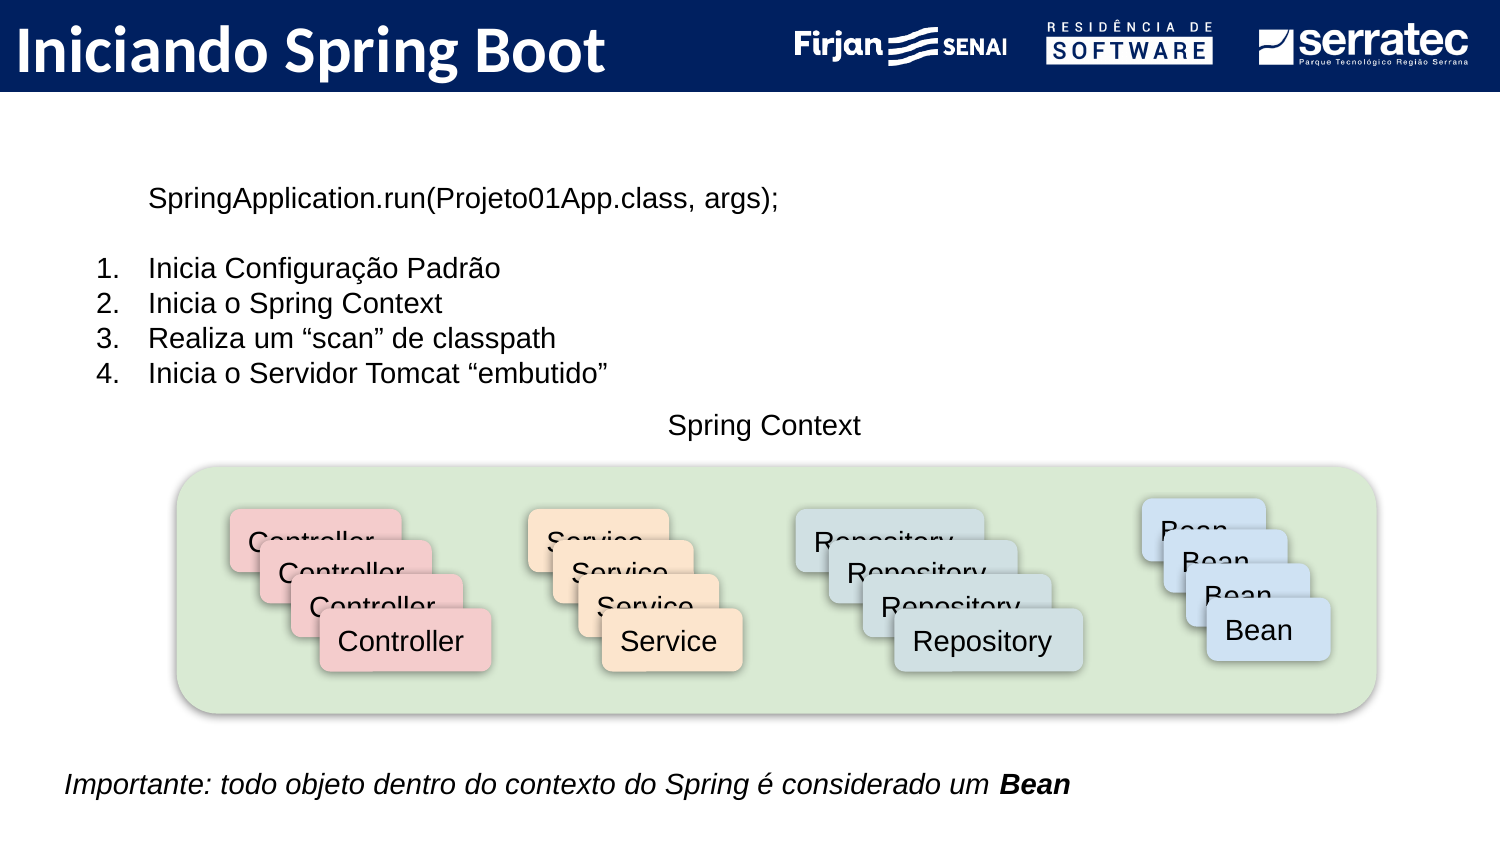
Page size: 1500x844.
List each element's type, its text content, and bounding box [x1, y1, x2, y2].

text_box Service [578, 574, 720, 638]
text_box Repository [894, 608, 1084, 672]
text_box Bean [1186, 563, 1311, 627]
text_box Repository [862, 574, 1052, 638]
picture [771, 12, 1239, 80]
text_box Importante: todo objeto dentro do contexto do Spring é considerado um Bean [49, 750, 1092, 832]
text_box Bean [1206, 597, 1331, 661]
text_box Controller [229, 508, 402, 573]
text_box Controller [291, 574, 463, 638]
text_box Service [528, 508, 670, 573]
title Iniciando Spring Boot [0, 0, 790, 72]
text_box Controller [319, 608, 492, 672]
text_box Bean [1141, 498, 1266, 562]
text_box Service [552, 540, 694, 604]
picture [1259, 23, 1468, 66]
text_box Service [601, 608, 743, 672]
text_box Controller [259, 540, 432, 604]
text_box [176, 466, 1377, 714]
text_box Repository [795, 508, 985, 573]
text_box SpringApplication.run(Projeto01App.class, args); Inicia Configuração Padrão Inicia o Spring Context Realiza um “scan” de classpath Inicia o Servidor Tomcat “embutido” [58, 164, 926, 415]
text_box Repository [828, 540, 1018, 604]
text_box Spring Context [416, 391, 1113, 473]
text_box Bean [1163, 529, 1288, 593]
